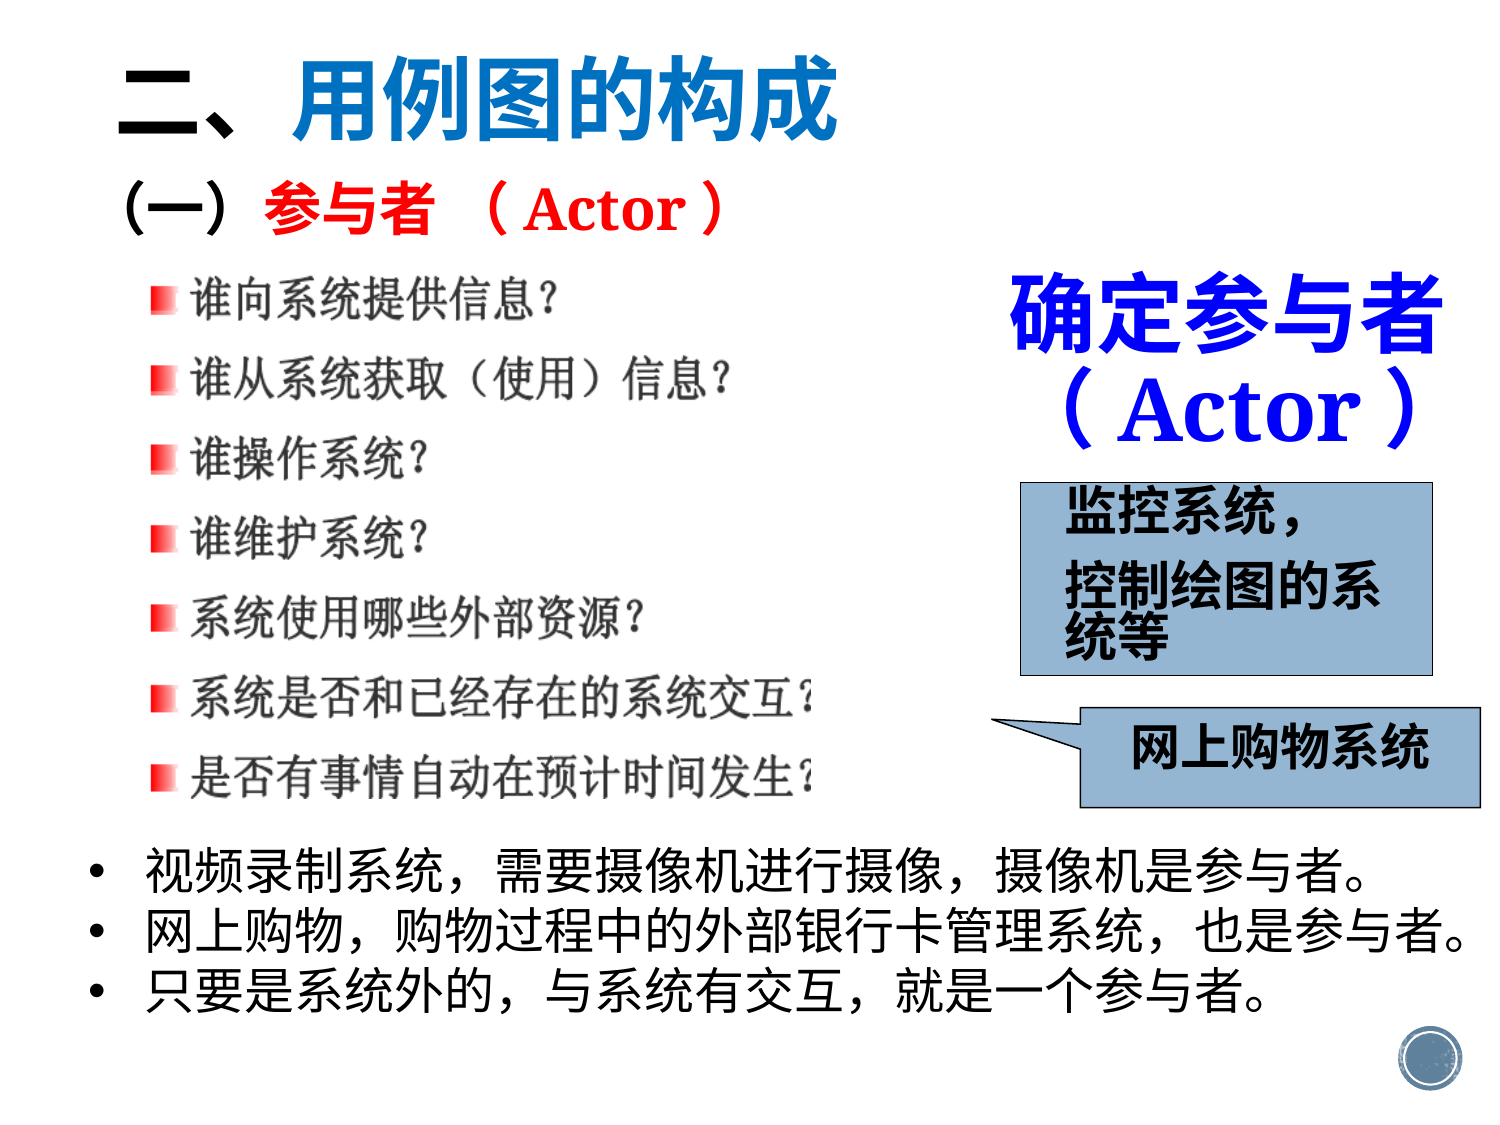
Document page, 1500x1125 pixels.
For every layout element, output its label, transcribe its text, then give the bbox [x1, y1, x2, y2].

text_box 二、用例图的构成 [99, 45, 1375, 163]
list 监控系统， 控制绘图的系统等 [1020, 482, 1433, 676]
text_box （一）参与者 （Actor） [73, 153, 1311, 270]
picture [138, 270, 811, 799]
text_box 视频录制系统，需要摄像机进行摄像，摄像机是参与者。 网上购物，购物过程中的外部银行卡管理系统，也是参与者。 只要是系统外的，与系统有交互，就是一个参与者。 [73, 832, 1500, 1028]
text_box 网上购物系统 [991, 707, 1481, 808]
title 确定参与者（Actor） [993, 261, 1500, 470]
